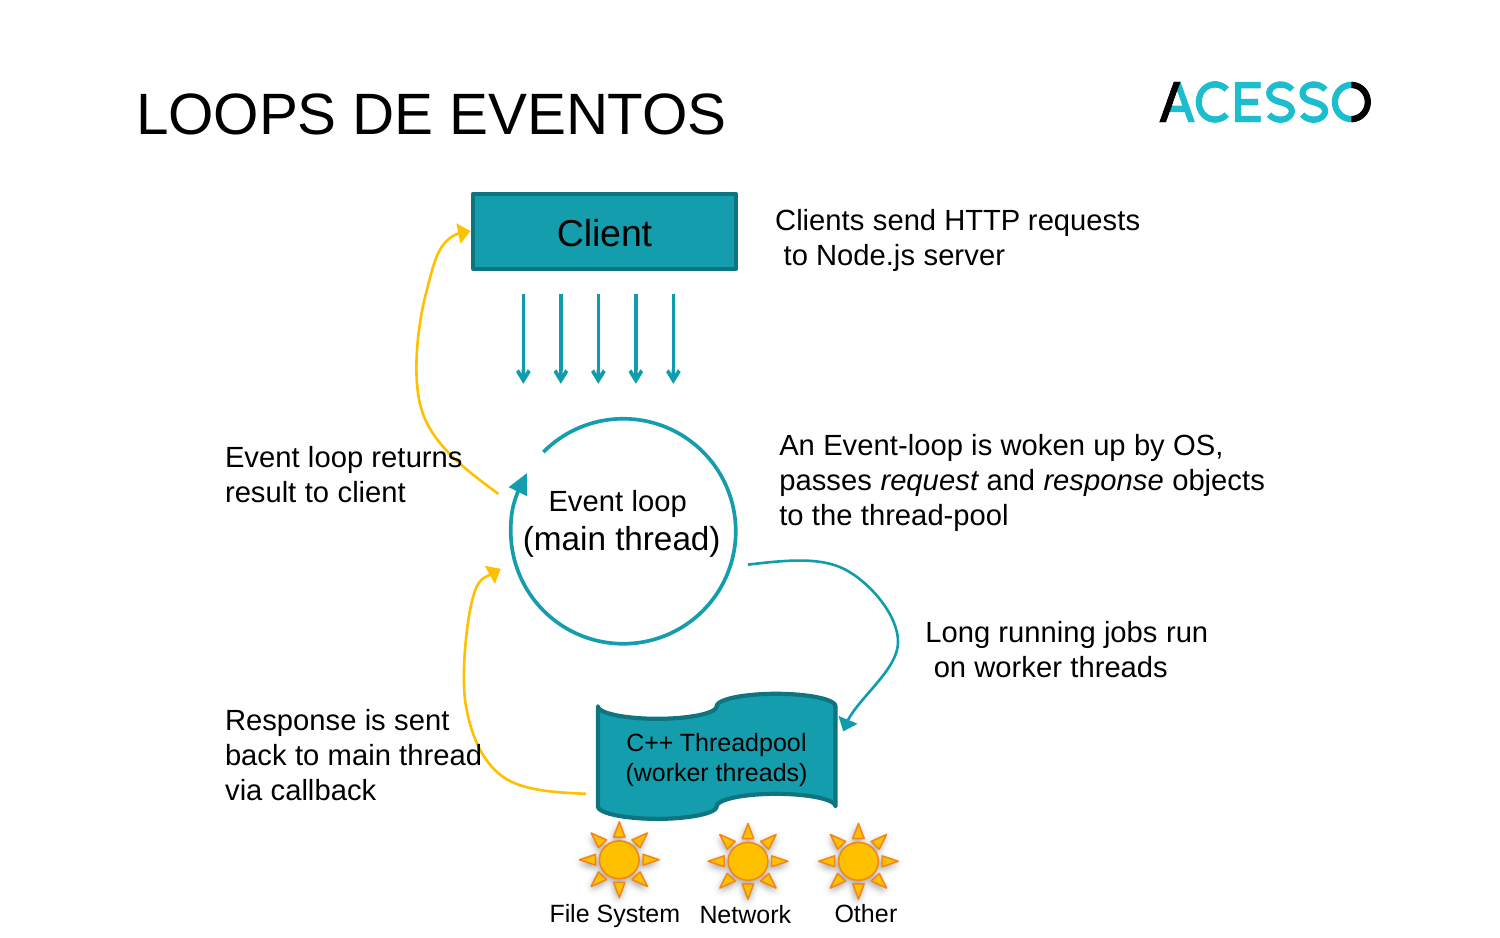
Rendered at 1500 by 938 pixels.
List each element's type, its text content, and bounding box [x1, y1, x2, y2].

text_box Other [819, 890, 913, 935]
text_box An Event-loop is woken up by OS, passes request and response objects to the thread-pool [764, 418, 1281, 539]
text_box C++ Threadpool (worker threads) [595, 691, 838, 821]
text_box [612, 881, 626, 890]
text_box Client [471, 192, 738, 271]
text_box Response is sent back to main thread via callback [210, 693, 498, 814]
text_box [642, 853, 660, 866]
text_box [741, 883, 755, 891]
text_box Event loop returns result to client [210, 431, 478, 516]
text_box [578, 853, 597, 866]
text_box [612, 821, 626, 838]
text_box Network [684, 891, 807, 937]
text_box [741, 822, 755, 840]
text_box Event loop (main thread) [508, 474, 736, 565]
text_box [852, 883, 865, 890]
text_box [747, 559, 899, 732]
text_box [719, 833, 777, 889]
text_box [770, 855, 789, 868]
text_box [829, 833, 888, 889]
text_box Long running jobs run on worker threads [910, 606, 1224, 691]
text_box [463, 565, 586, 795]
text_box [590, 832, 649, 888]
text_box File System [534, 890, 696, 935]
text_box [515, 565, 732, 645]
text_box [881, 855, 900, 868]
picture [1179, 81, 1371, 123]
text_box [852, 822, 865, 840]
text_box [542, 417, 721, 474]
text_box Clients send HTTP requests to Node.js server [760, 193, 1156, 279]
title Loops de Eventos [121, 76, 1179, 147]
text_box [415, 223, 499, 495]
text_box [707, 855, 725, 868]
text_box [817, 855, 836, 868]
